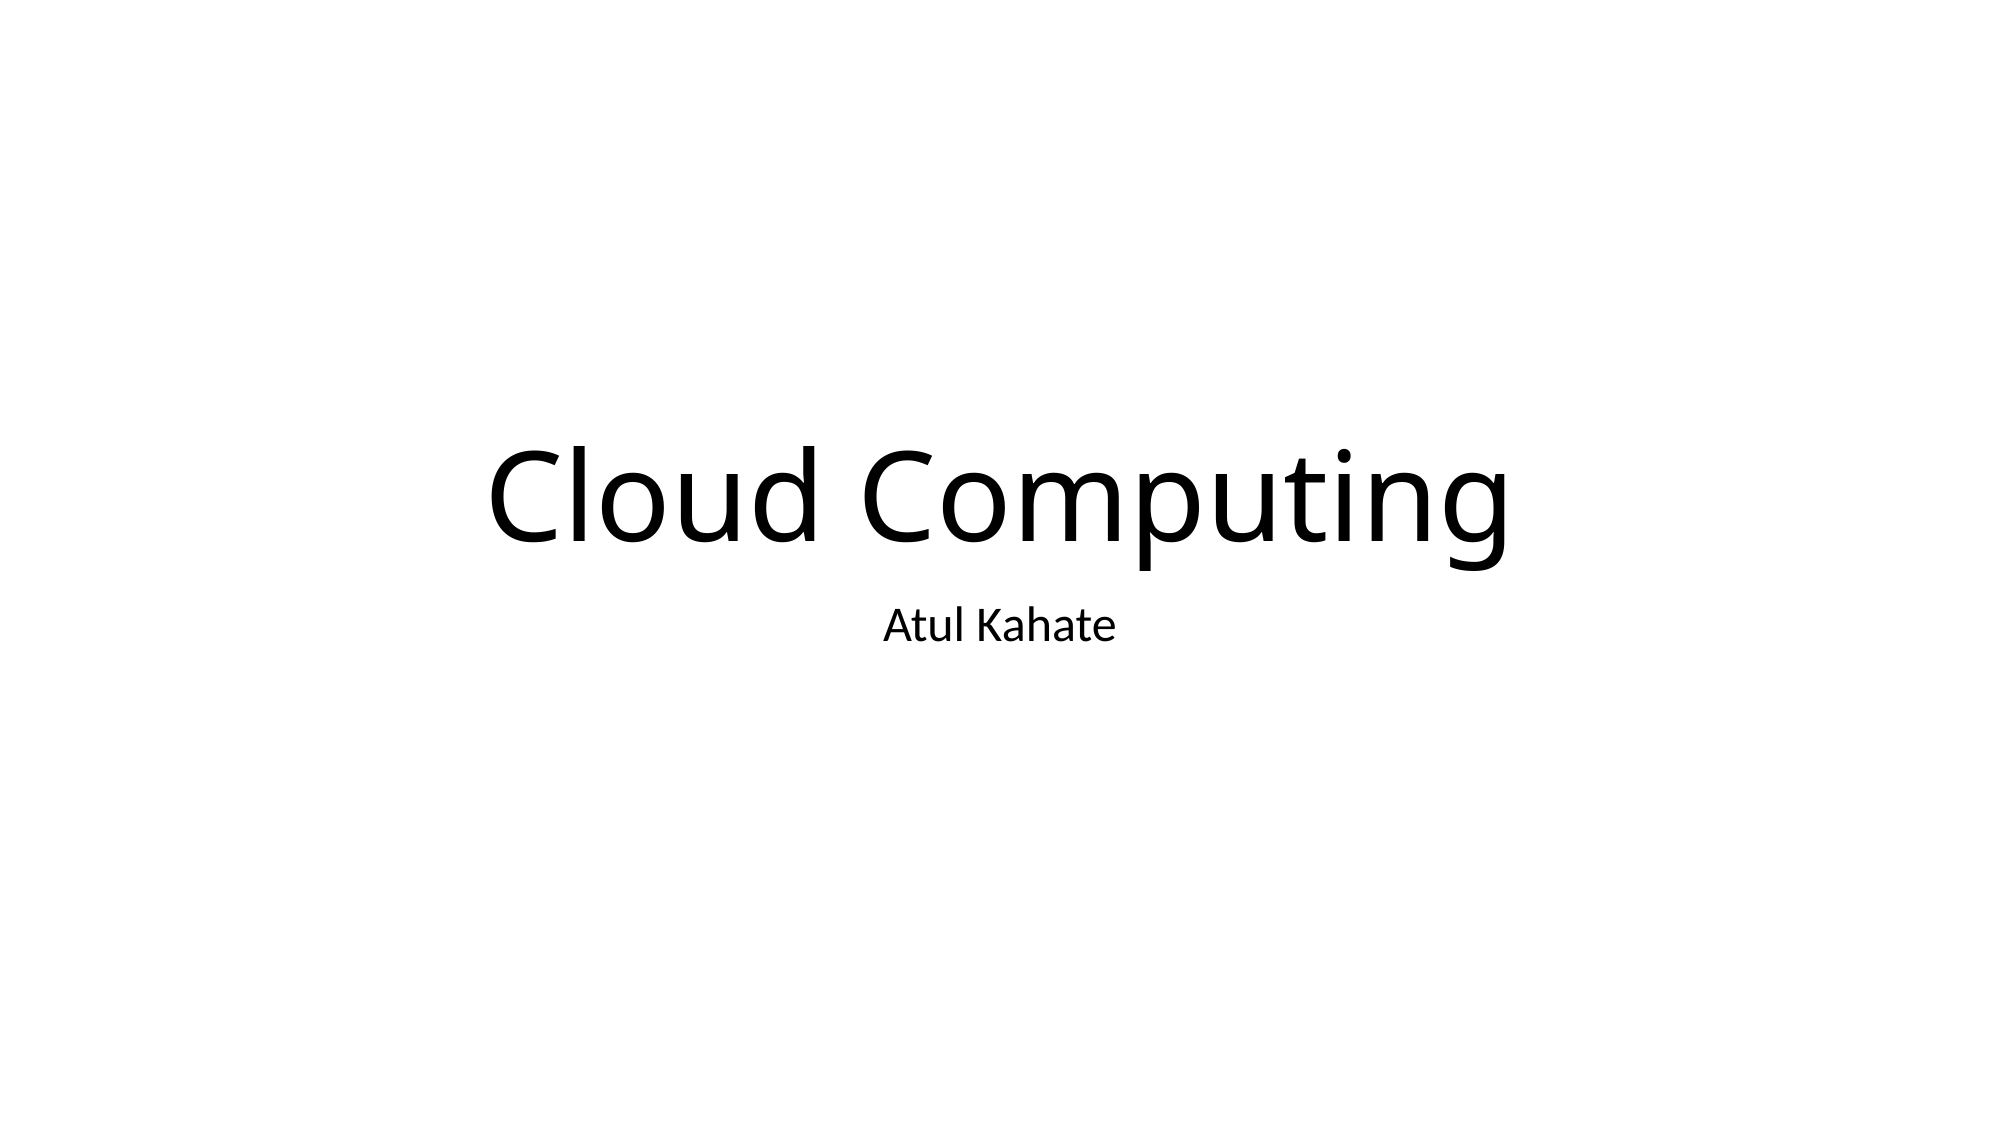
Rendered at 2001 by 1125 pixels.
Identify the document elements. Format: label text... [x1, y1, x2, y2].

title Cloud Computing [249, 184, 1750, 576]
subtitle Atul Kahate [249, 590, 1750, 863]
